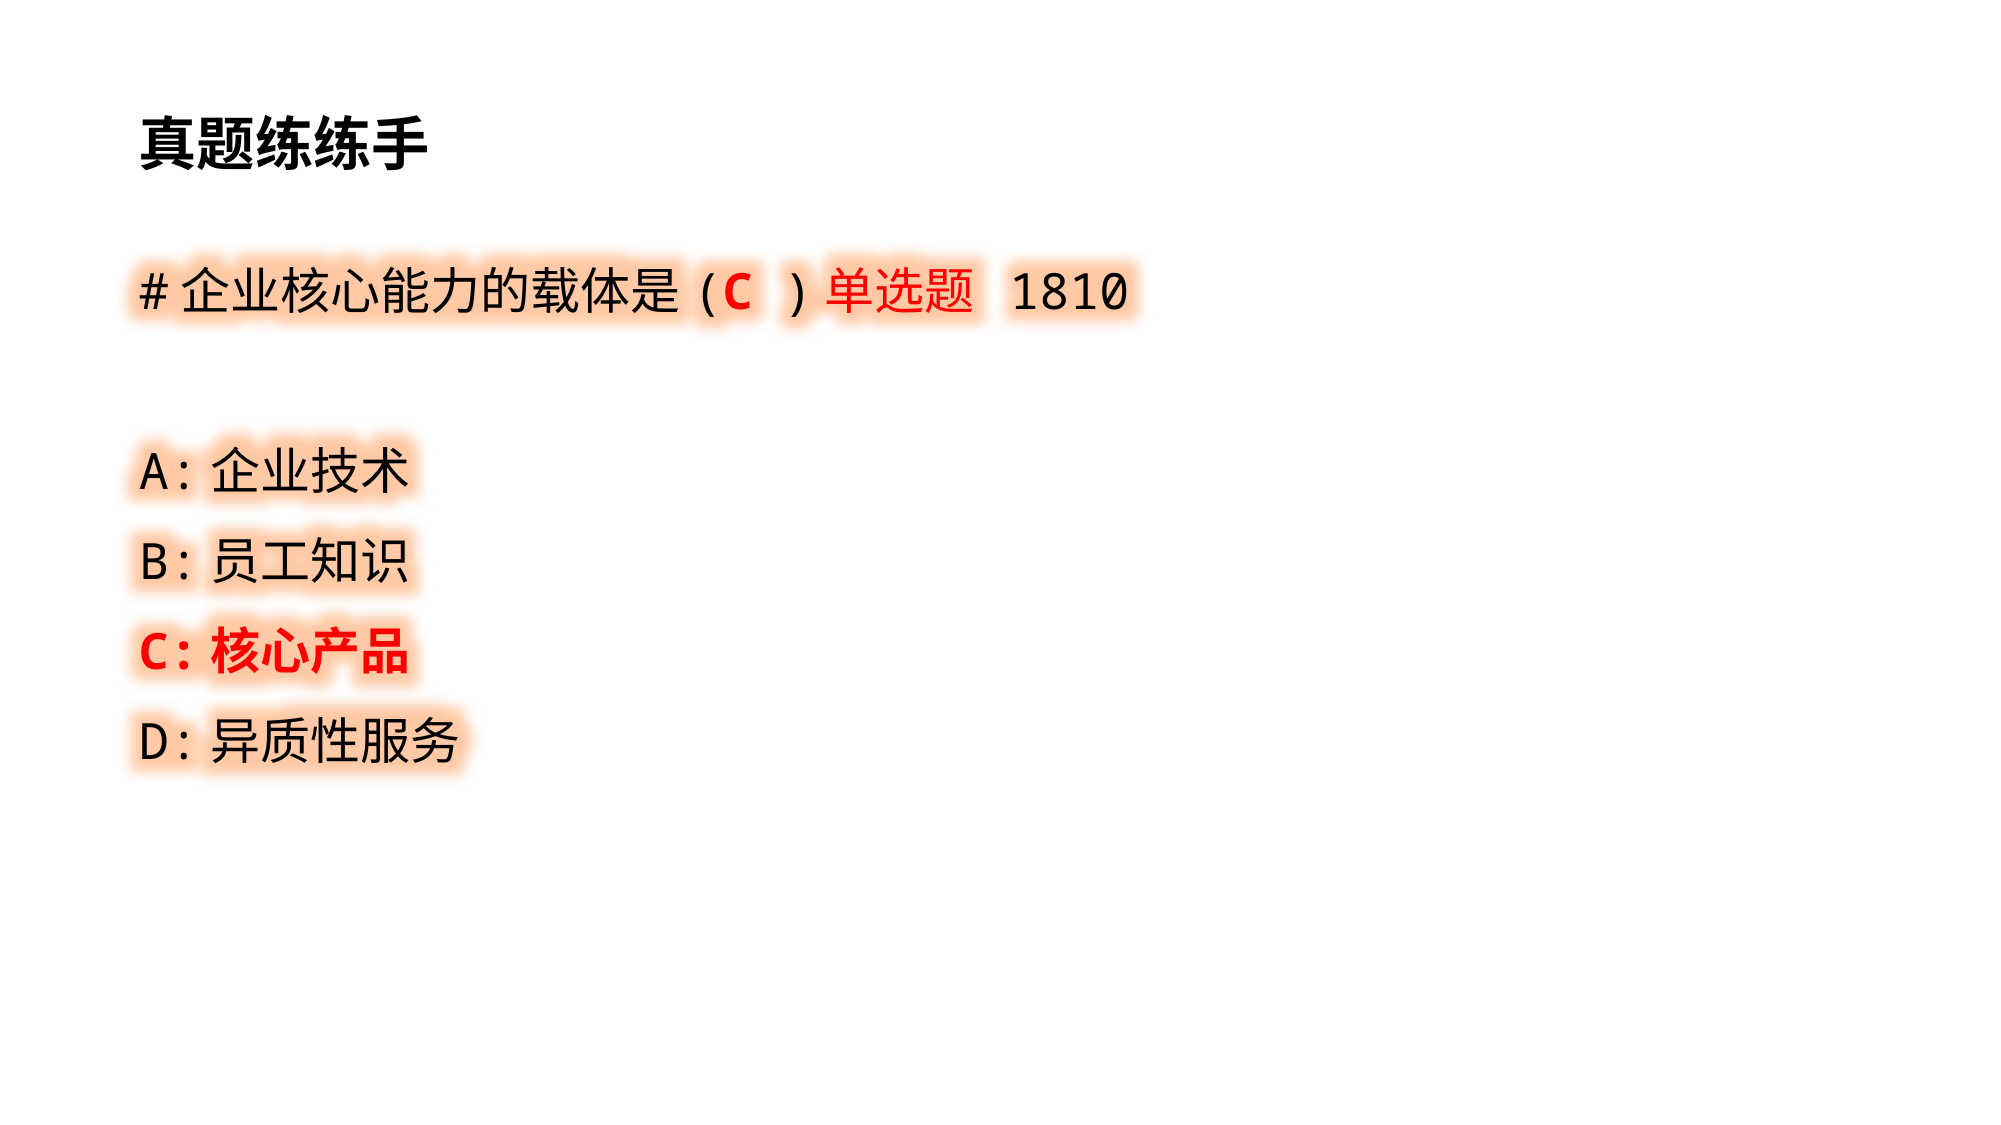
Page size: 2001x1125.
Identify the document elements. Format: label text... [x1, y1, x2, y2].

text_box #企业核心能力的载体是(C )单选题 1810 A:企业技术 B:员工知识 C:核心产品 D:异质性服务 [120, 219, 1839, 1047]
text_box 顾客讨价 还价的能力 [117, 216, 1843, 1051]
text_box 2.3.2.0 核心能力的特性（选择★） [113, 212, 1847, 1055]
text_box 真题练练手 [120, 97, 1568, 187]
